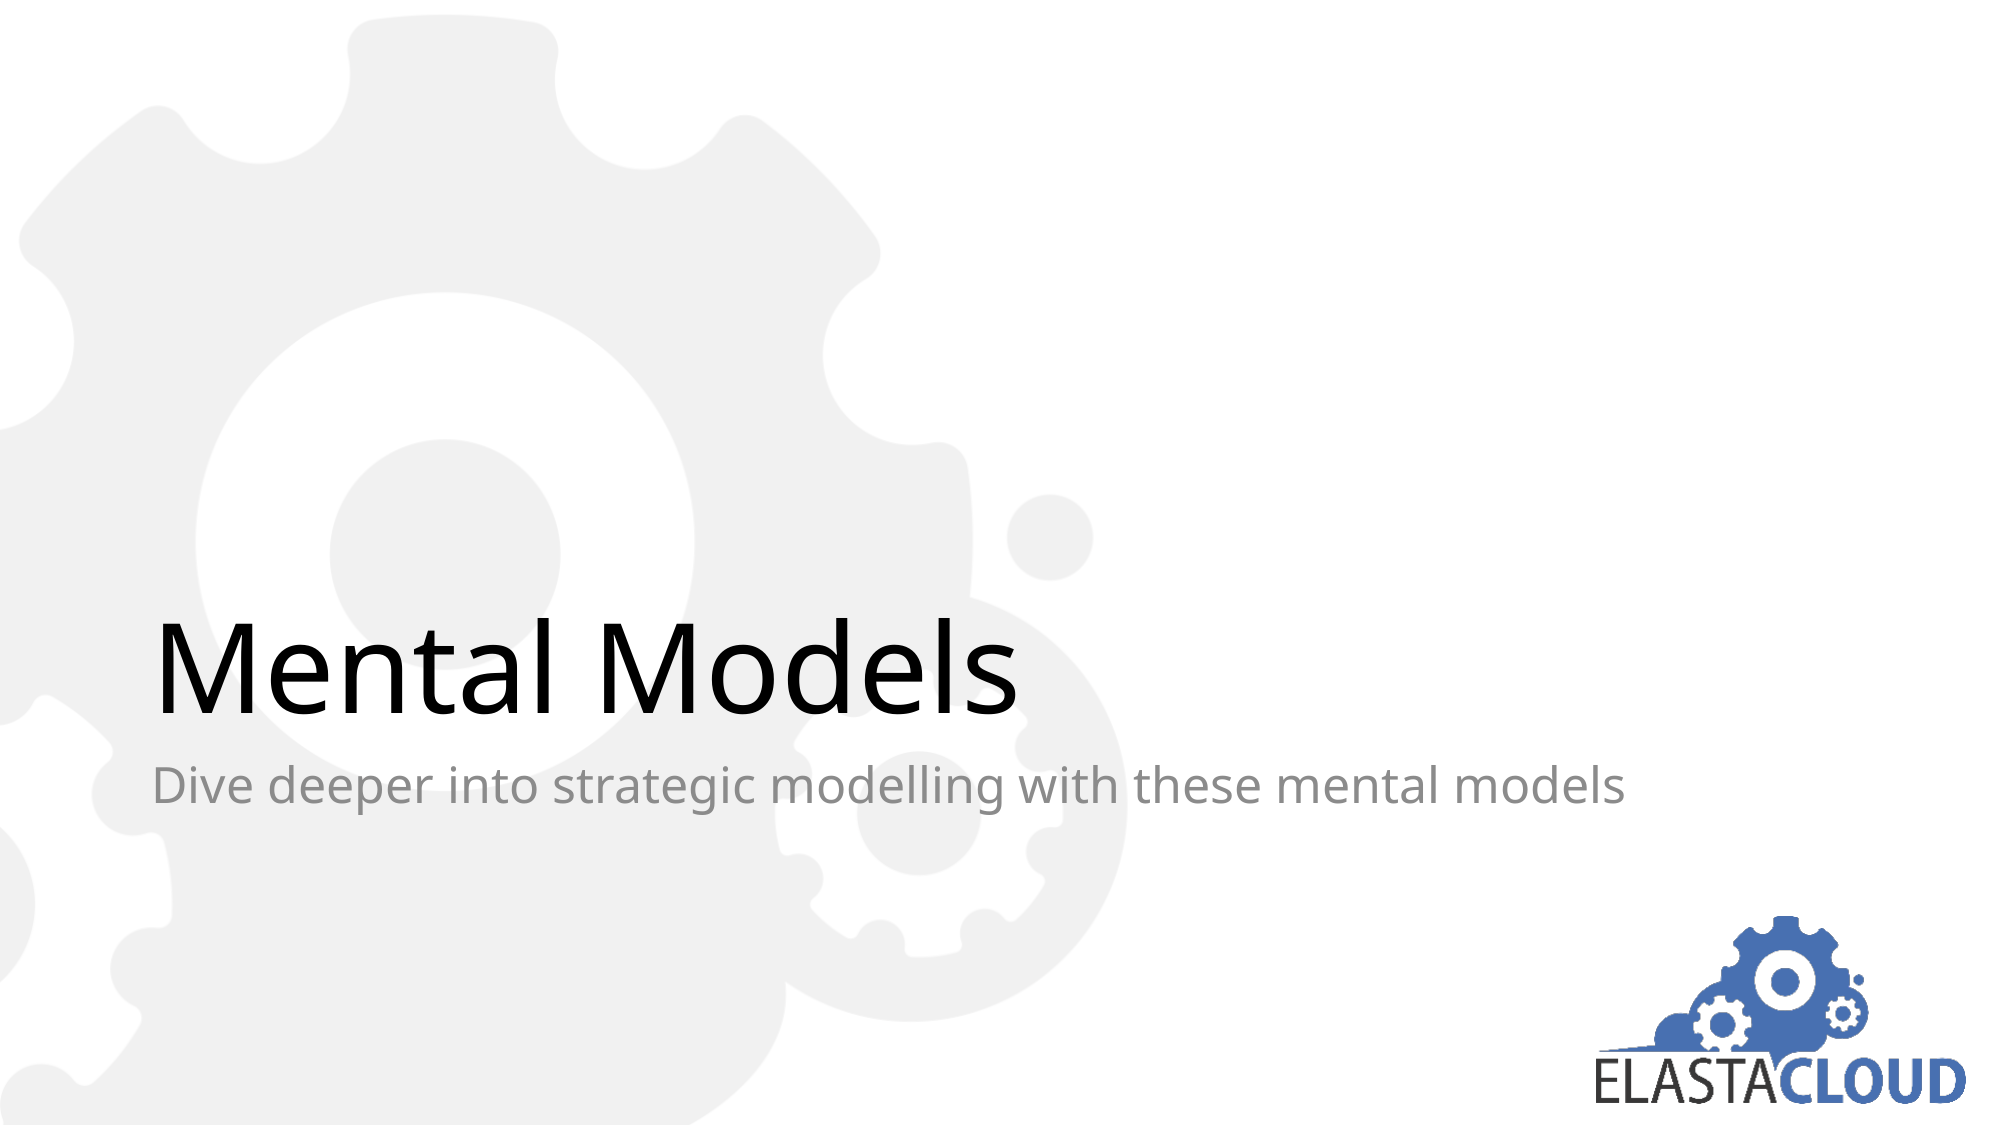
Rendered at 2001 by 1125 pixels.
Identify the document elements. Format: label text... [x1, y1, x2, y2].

picture [1582, 910, 1975, 1117]
title Mental Models [136, 280, 1862, 749]
list Dive deeper into strategic modelling with these mental models [136, 752, 1862, 999]
